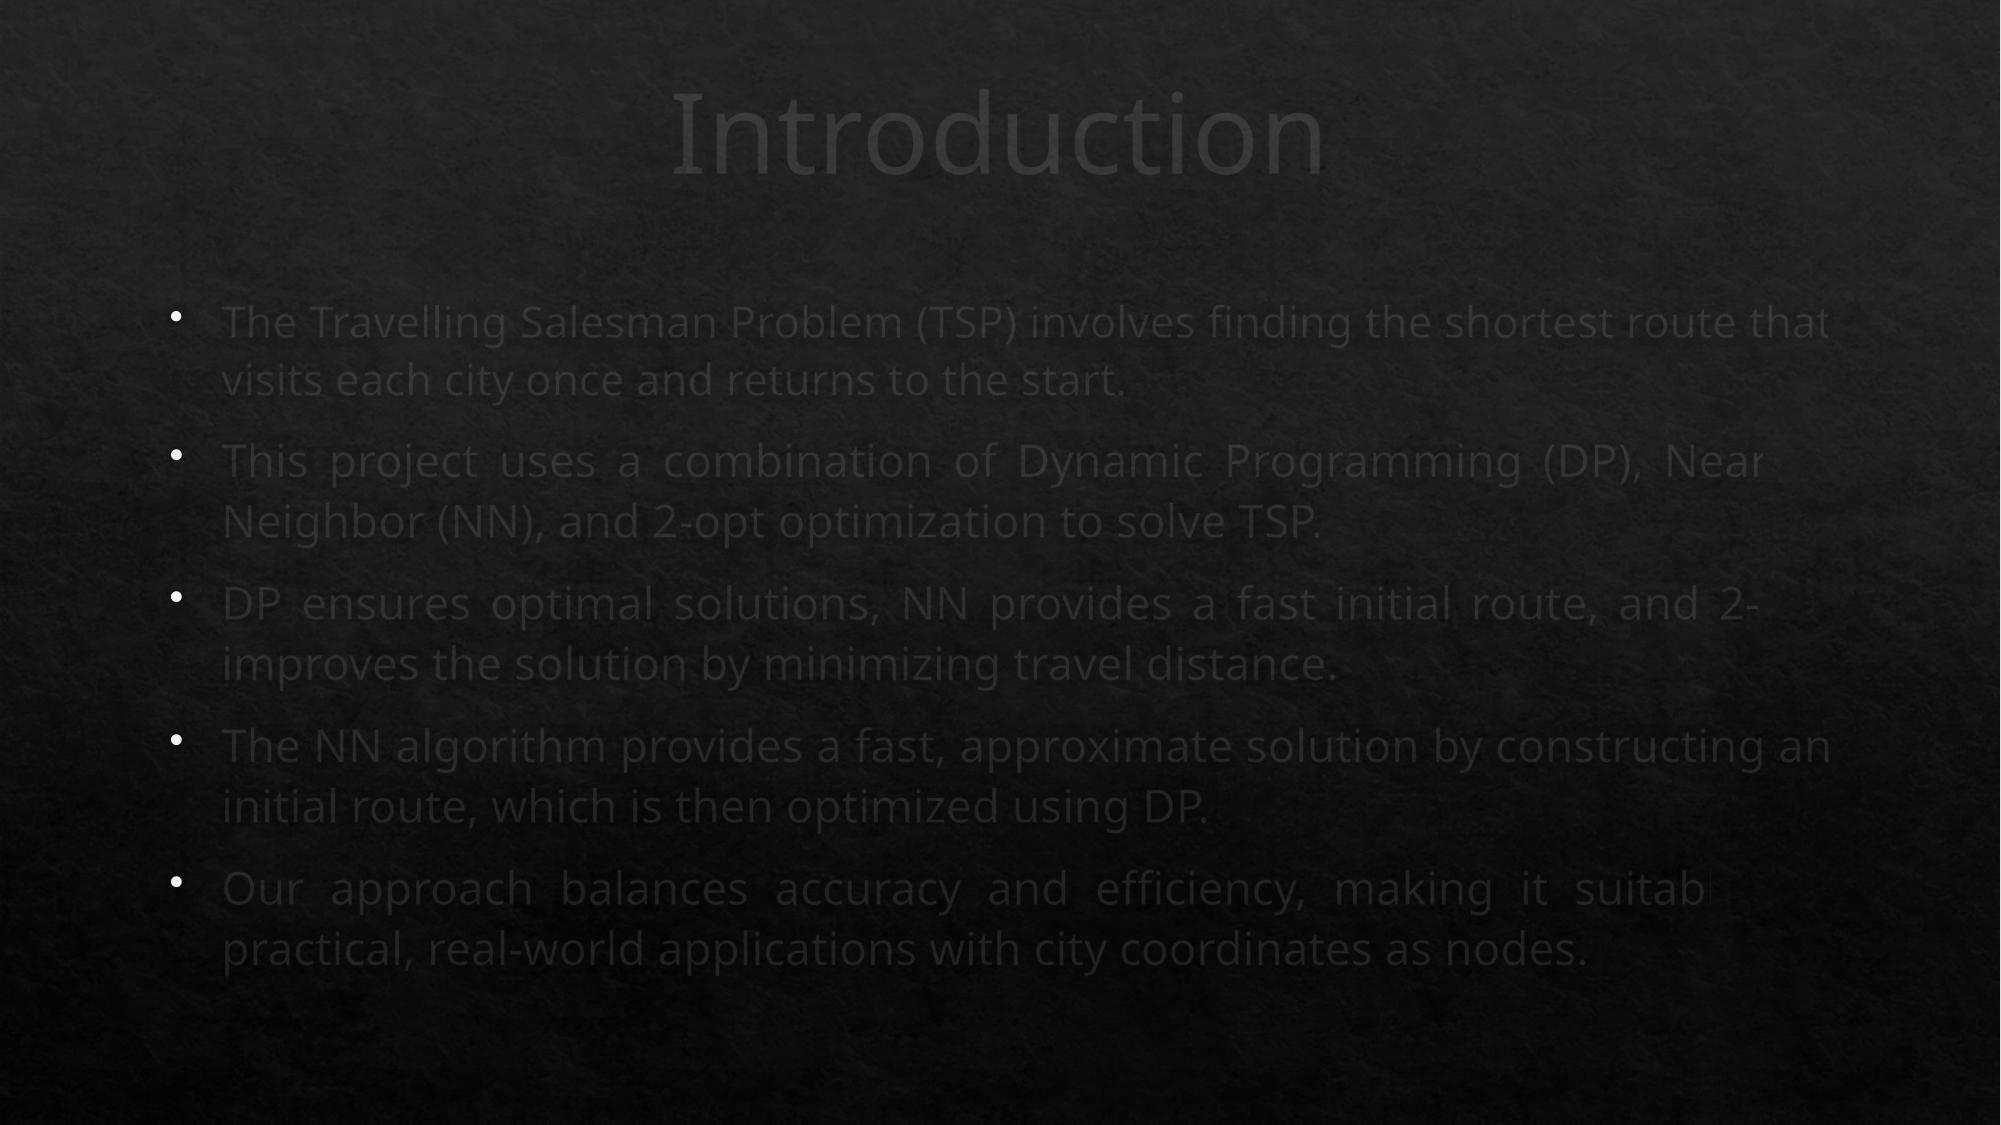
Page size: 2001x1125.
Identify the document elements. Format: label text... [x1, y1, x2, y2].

list The Travelling Salesman Problem (TSP) involves finding the shortest route that visits each city once and returns to the start. This project uses a combination of Dynamic Programming (DP), Nearest Neighbor (NN), and 2-opt optimization to solve TSP. DP ensures optimal solutions, NN provides a fast initial route, and 2-opt improves the solution by minimizing travel distance. The NN algorithm provides a fast, approximate solution by constructing an initial route, which is then optimized using DP. Our approach balances accuracy and efficiency, making it suitable for practical, real-world applications with city coordinates as nodes. [149, 281, 1849, 1068]
title Introduction [149, 34, 1849, 241]
